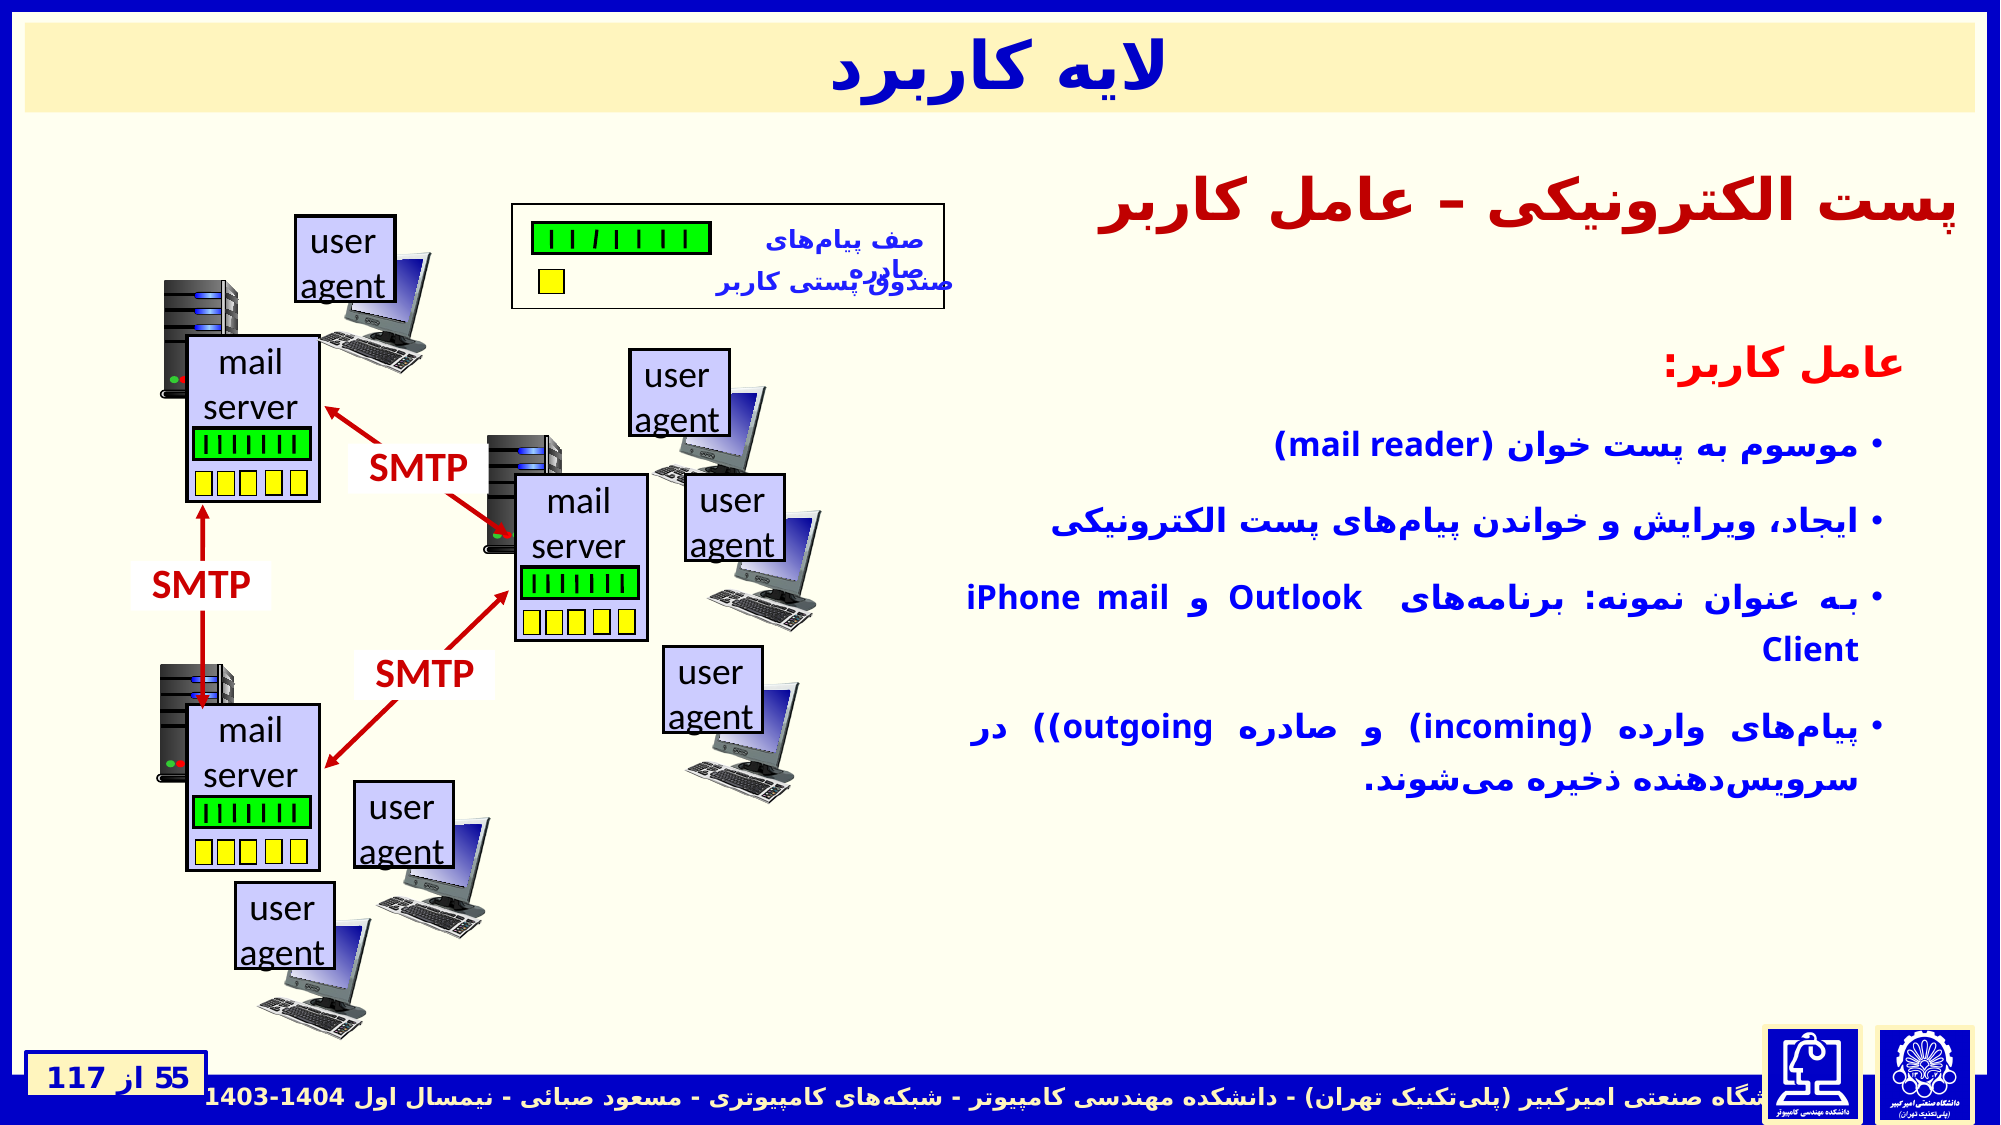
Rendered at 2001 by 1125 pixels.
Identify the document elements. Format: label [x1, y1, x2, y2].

text_box [130, 209, 826, 1049]
text_box [511, 203, 979, 309]
text_box [0, 0, 2000, 1125]
